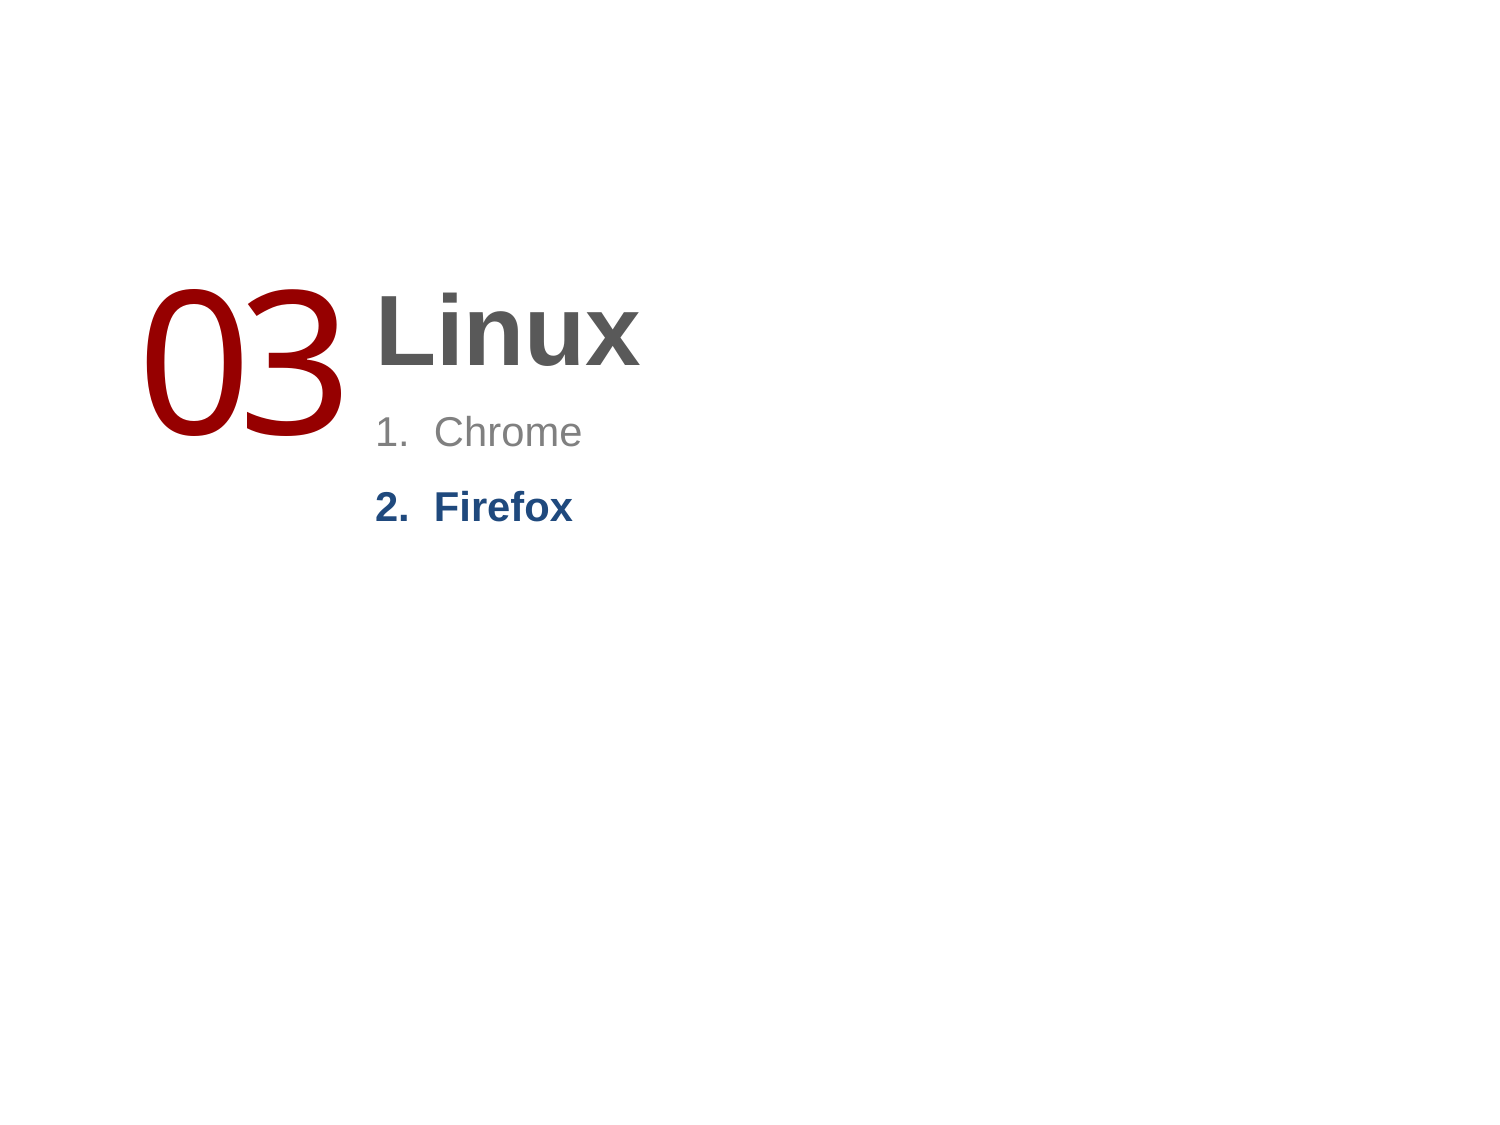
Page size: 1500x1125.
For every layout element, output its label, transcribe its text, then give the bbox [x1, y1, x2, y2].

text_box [122, 227, 1408, 486]
text_box Chrome Firefox [360, 372, 1419, 538]
